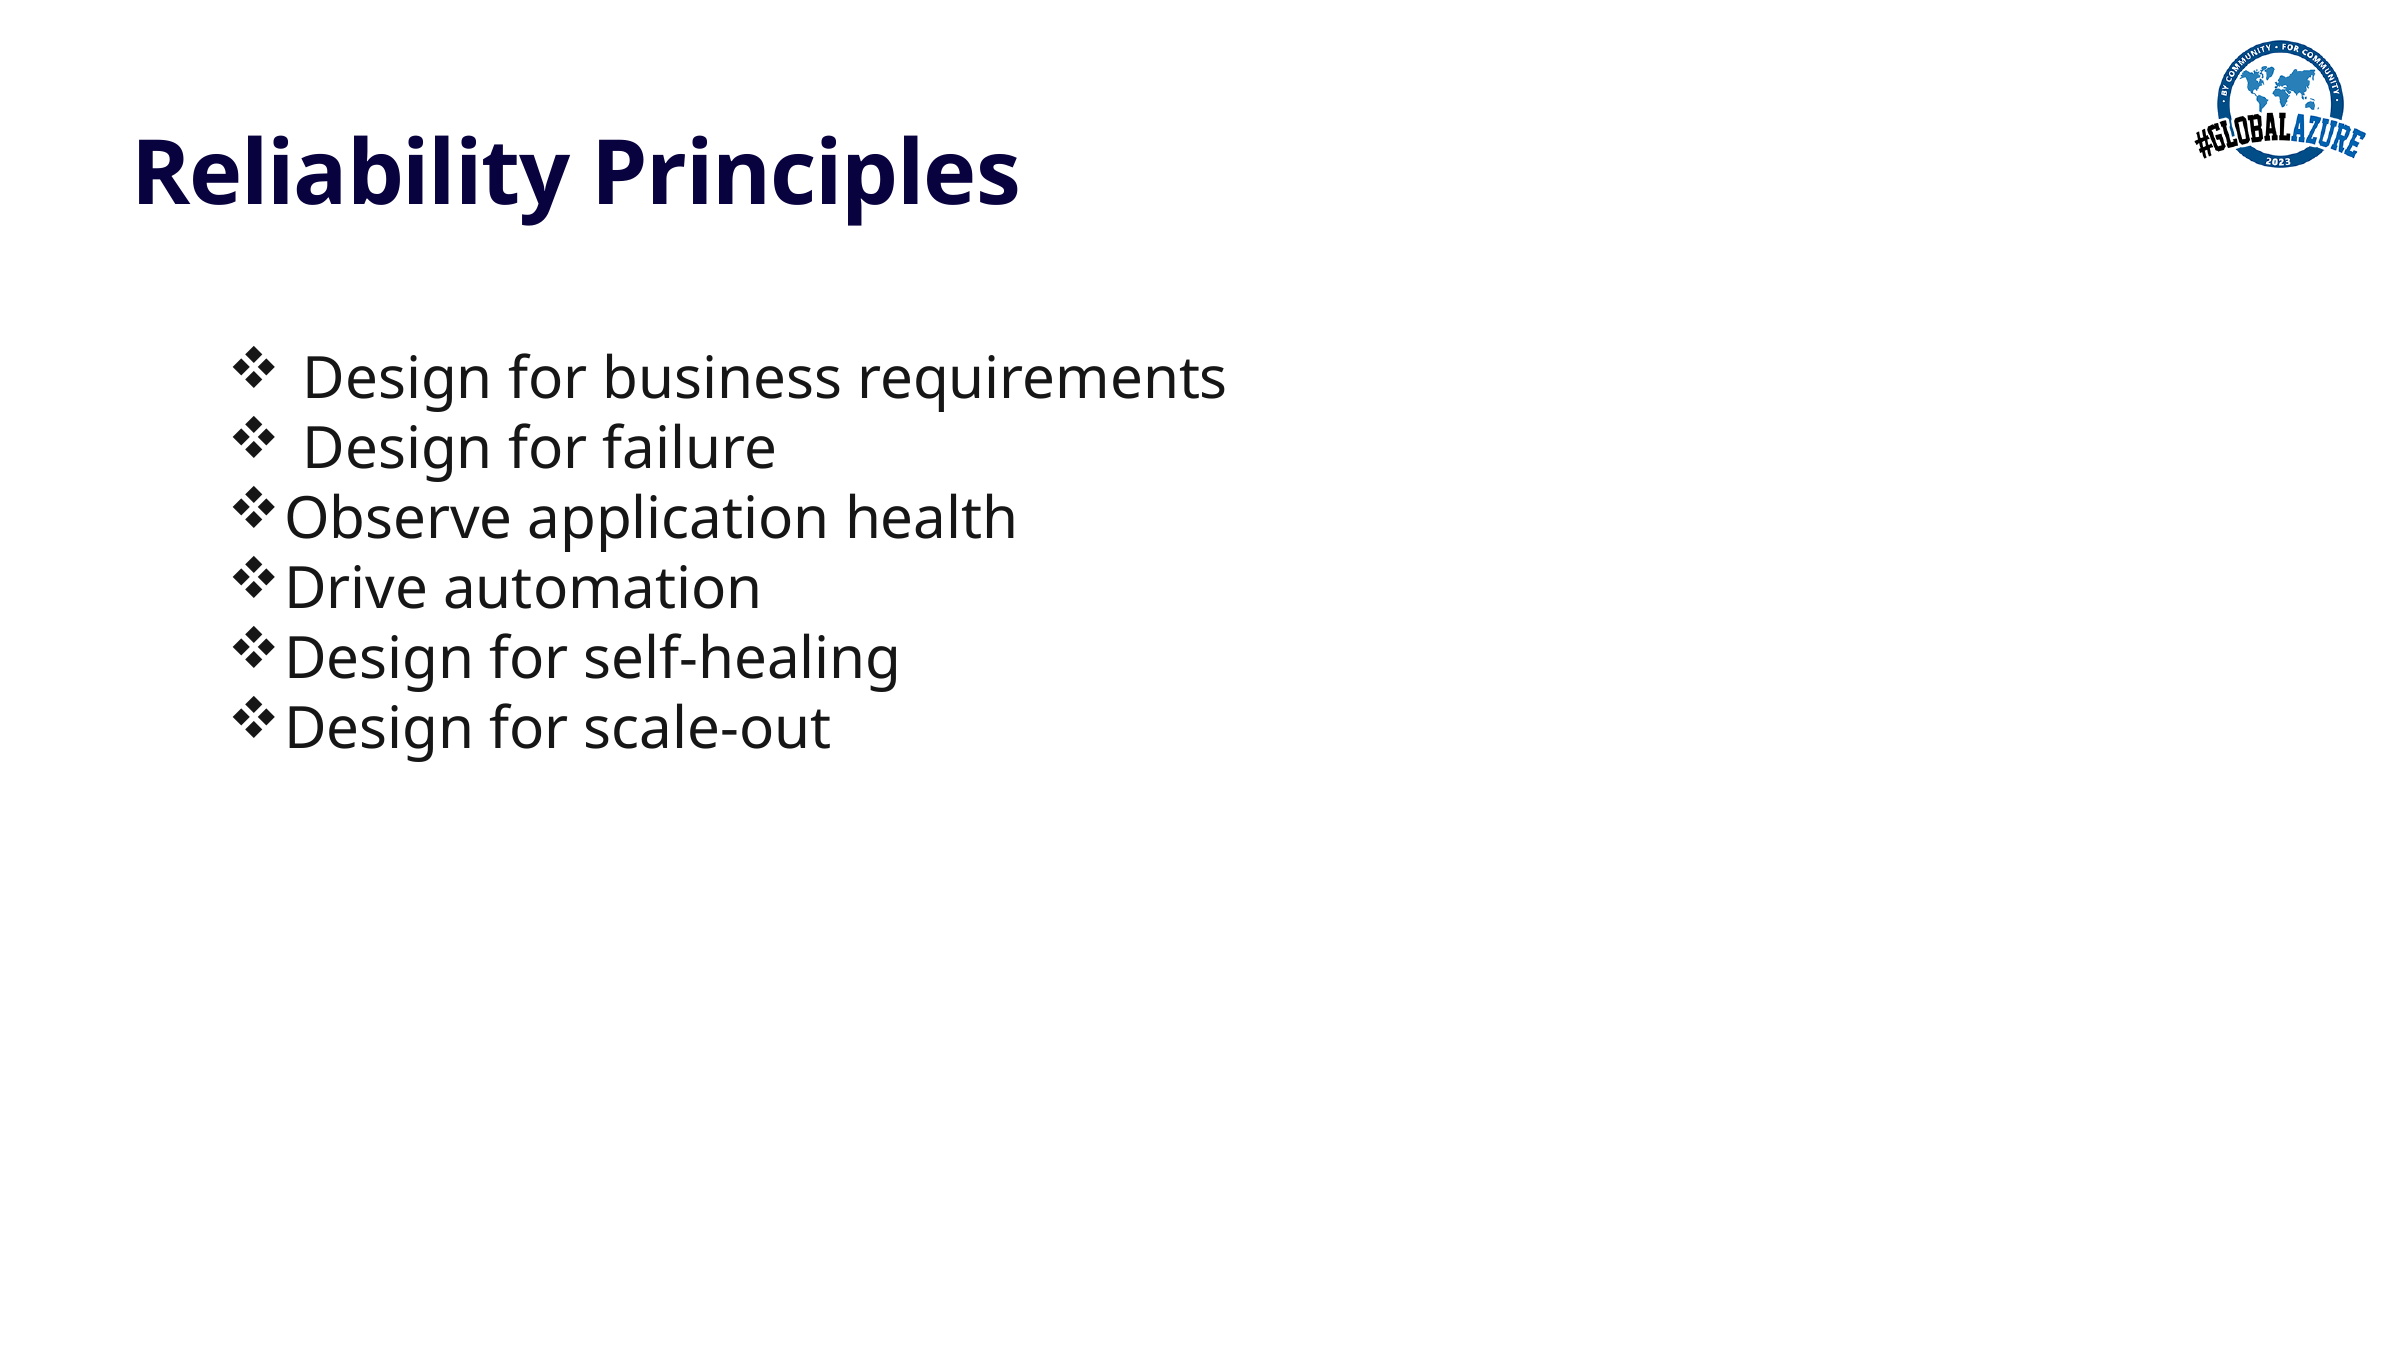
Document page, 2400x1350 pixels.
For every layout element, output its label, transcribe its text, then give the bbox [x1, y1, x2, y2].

title Reliability Principles [131, 125, 2051, 224]
text_box Design for business requirements Design for failure Observe application health Drive automation Design for self-healing Design for scale-out [227, 340, 1955, 900]
picture [2189, 34, 2371, 175]
